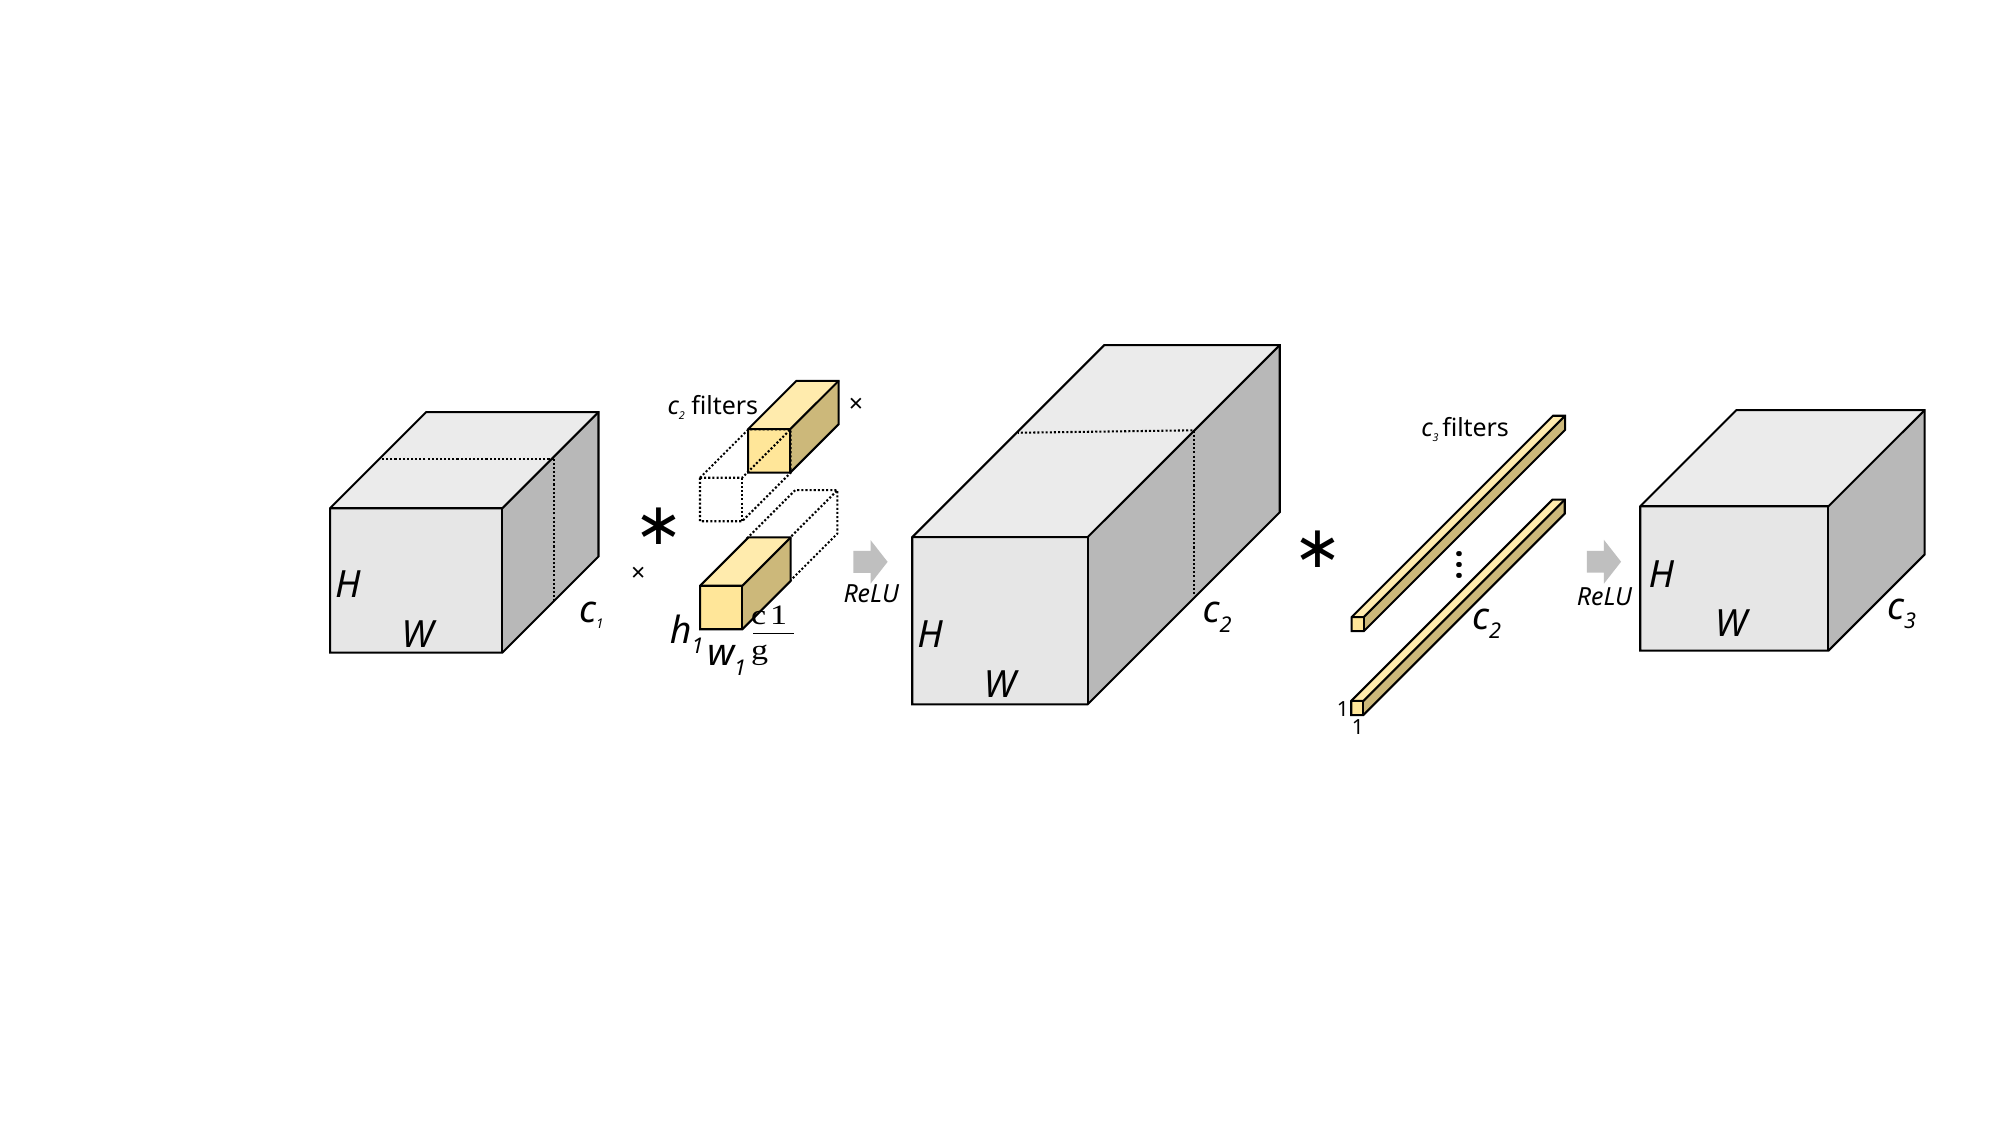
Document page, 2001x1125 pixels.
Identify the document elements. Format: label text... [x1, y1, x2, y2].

text_box … [1441, 533, 1506, 616]
text_box [788, 379, 840, 473]
text_box ReLU [1562, 573, 1633, 618]
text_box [920, 590, 1066, 706]
text_box [699, 536, 792, 620]
text_box [705, 539, 786, 584]
text_box c2 [1457, 584, 1527, 651]
text_box [788, 382, 835, 428]
text_box [704, 430, 788, 478]
text_box [698, 428, 792, 523]
text_box c2 [1187, 577, 1261, 644]
text_box c3 [1872, 574, 1937, 641]
text_box [1585, 536, 1623, 573]
text_box [911, 344, 1281, 706]
text_box c3 filters [1406, 404, 1554, 454]
text_box [1362, 609, 1441, 688]
text_box ReLU [828, 569, 914, 615]
text_box [334, 459, 548, 507]
text_box [1554, 414, 1567, 443]
text_box ∗ [619, 478, 698, 564]
text_box [1370, 619, 1457, 706]
text_box 1 [1322, 688, 1367, 728]
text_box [916, 433, 1189, 536]
text_box [1506, 498, 1566, 574]
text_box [1633, 542, 1791, 653]
text_box [852, 537, 889, 569]
text_box [792, 532, 839, 579]
text_box w1 [692, 620, 763, 687]
text_box [749, 489, 796, 536]
text_box [329, 411, 600, 654]
text_box [1644, 412, 1920, 505]
text_box 1 [1337, 706, 1382, 746]
text_box [1350, 454, 1543, 633]
text_box [1639, 409, 1926, 652]
text_box [1367, 614, 1445, 694]
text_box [1356, 454, 1524, 616]
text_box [1554, 417, 1561, 424]
text_box [383, 414, 594, 458]
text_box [320, 552, 478, 664]
text_box [1506, 501, 1560, 555]
text_box ∗ [1278, 502, 1357, 587]
text_box [752, 490, 834, 536]
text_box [1022, 347, 1275, 430]
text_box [902, 602, 1060, 714]
text_box [790, 489, 839, 537]
text_box c2 filters [652, 382, 788, 430]
text_box h1 [655, 599, 726, 665]
text_box c1 [564, 577, 637, 639]
text_box [1367, 616, 1450, 699]
